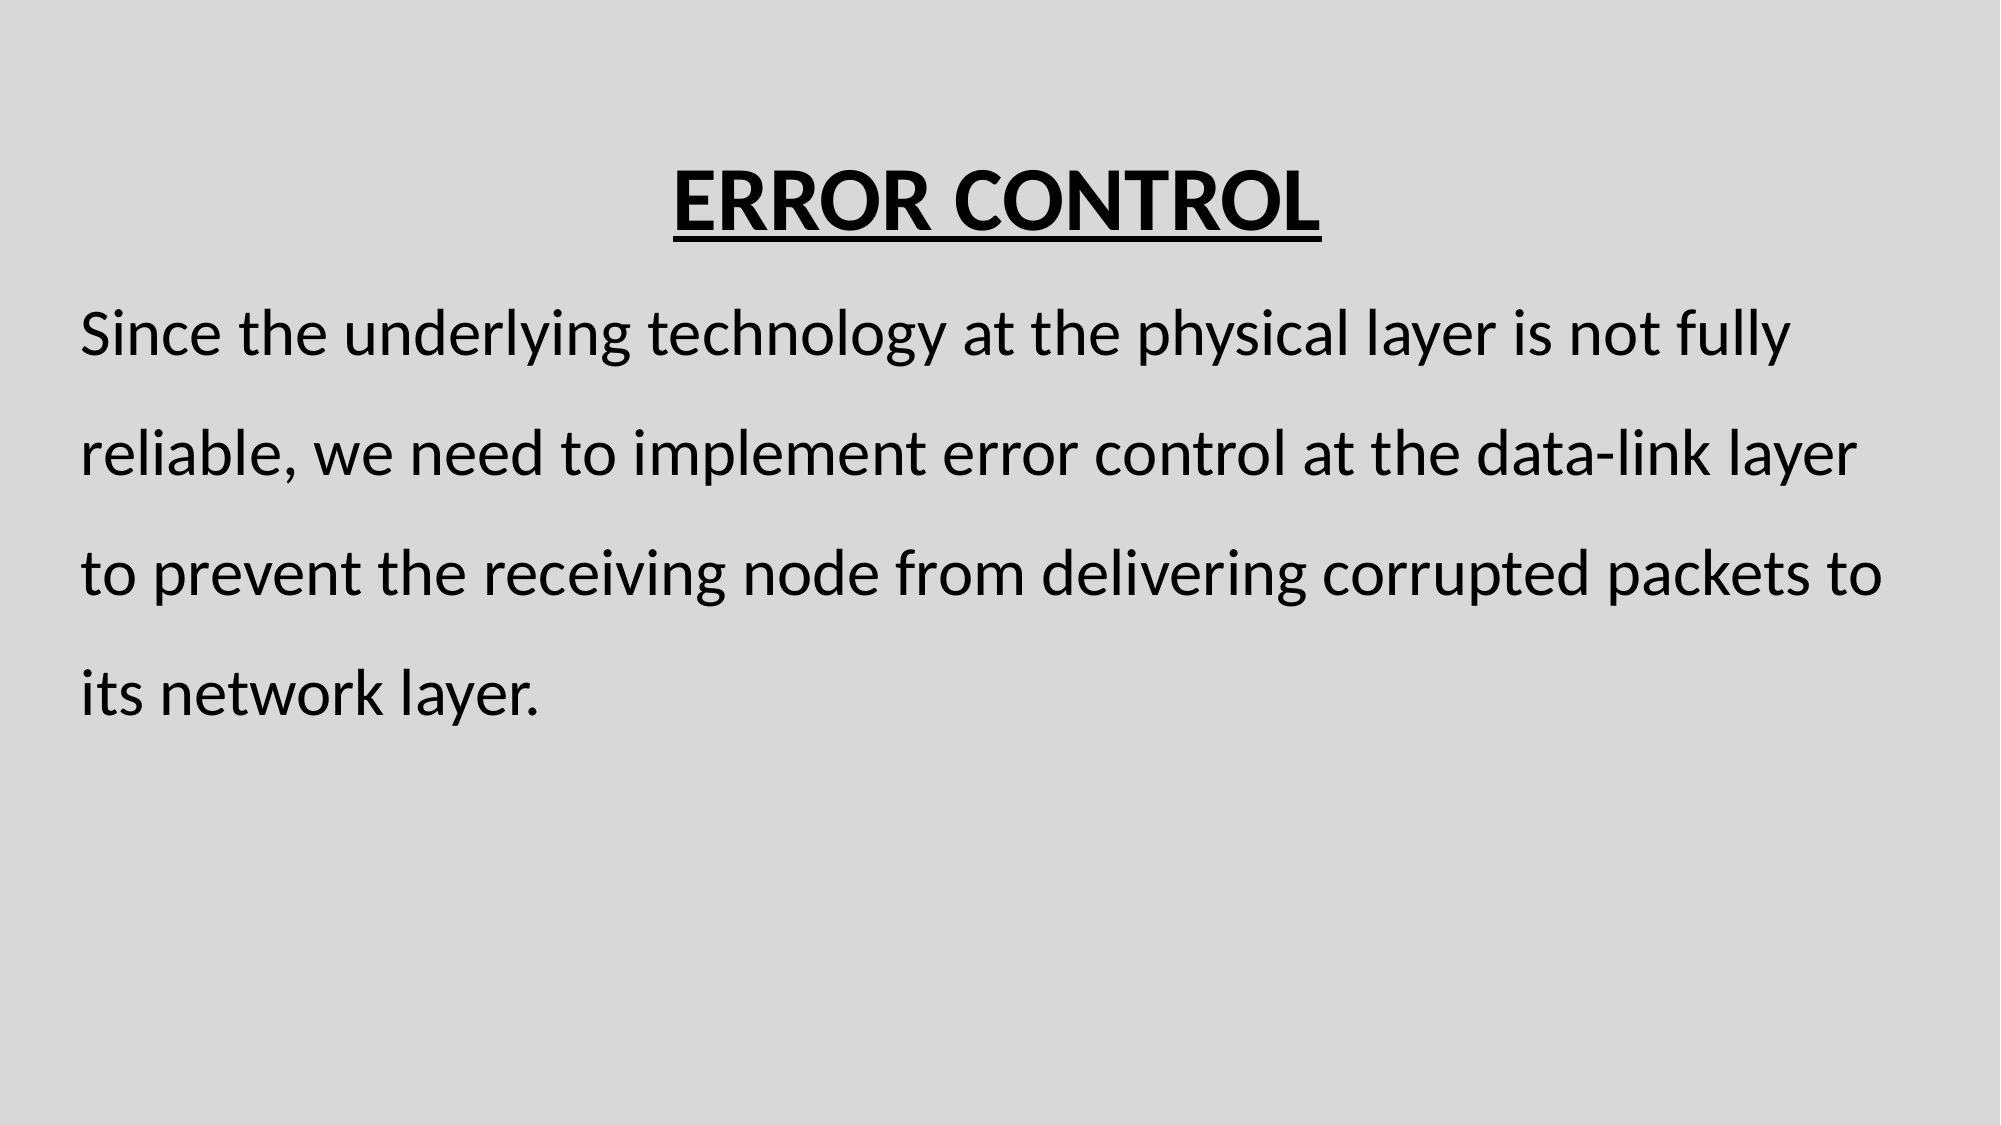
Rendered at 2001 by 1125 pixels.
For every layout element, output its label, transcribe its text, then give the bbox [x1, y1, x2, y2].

text_box ERROR CONTROL Since the underlying technology at the physical layer is not fully reliable, we need to implement error control at the data-link layer to prevent the receiving node from delivering corrupted packets to its network layer. [65, 76, 1929, 736]
